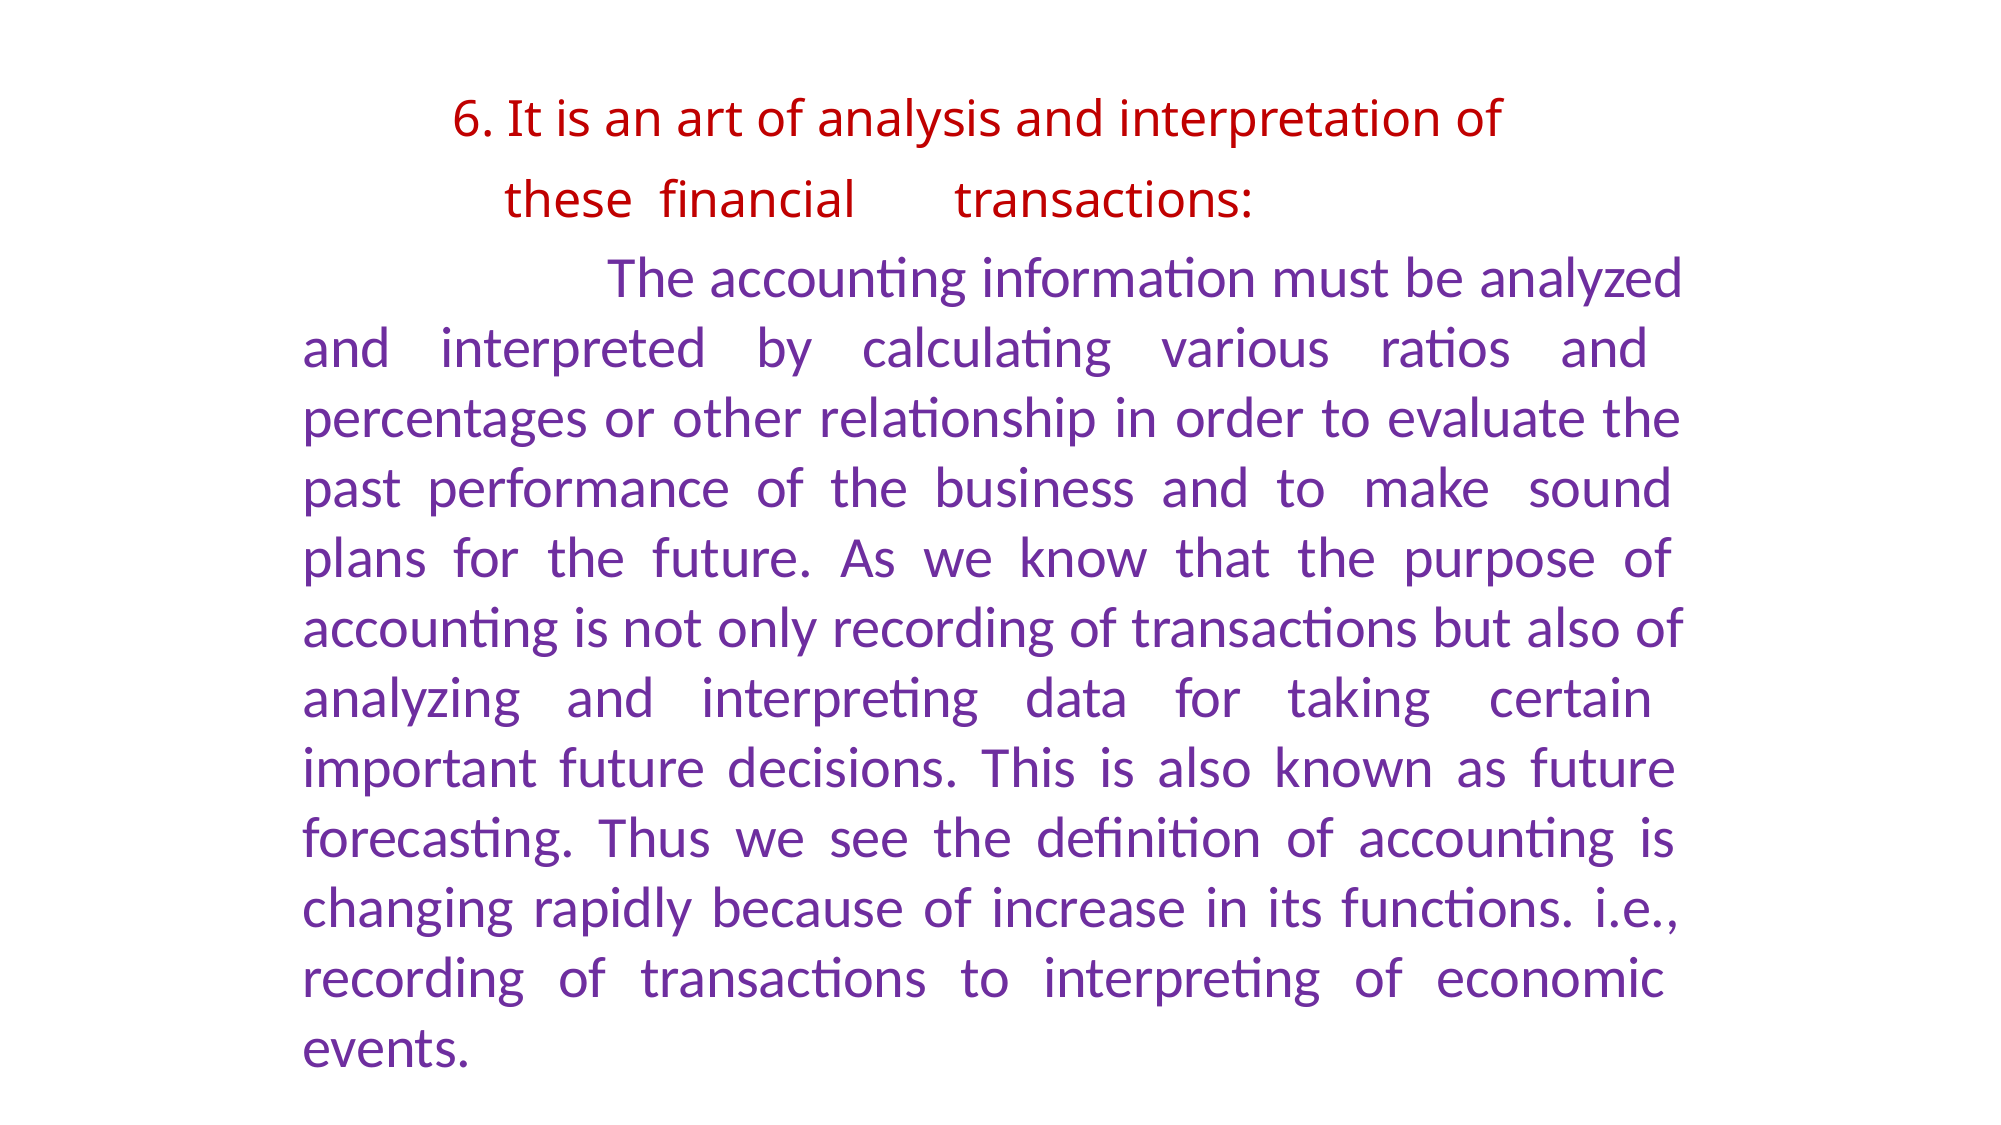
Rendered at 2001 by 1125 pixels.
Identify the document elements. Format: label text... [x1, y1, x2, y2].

text_box The accounting information must be analyzed and interpreted by calculating various ratios and percentages or other relationship in order to evaluate the past performance of the business and to make sound plans for the future. As we know that the purpose of accounting is not only recording of transactions but also of analyzing and interpreting data for taking certain important future decisions. This is also known as future forecasting. Thus we see the definition of accounting is changing rapidly because of increase in its functions. i.e., recording of transactions to interpreting of economic events. [300, 237, 1700, 1079]
title 6. It is an art of analysis and interpretation of these financial transactions: [450, 50, 1515, 237]
